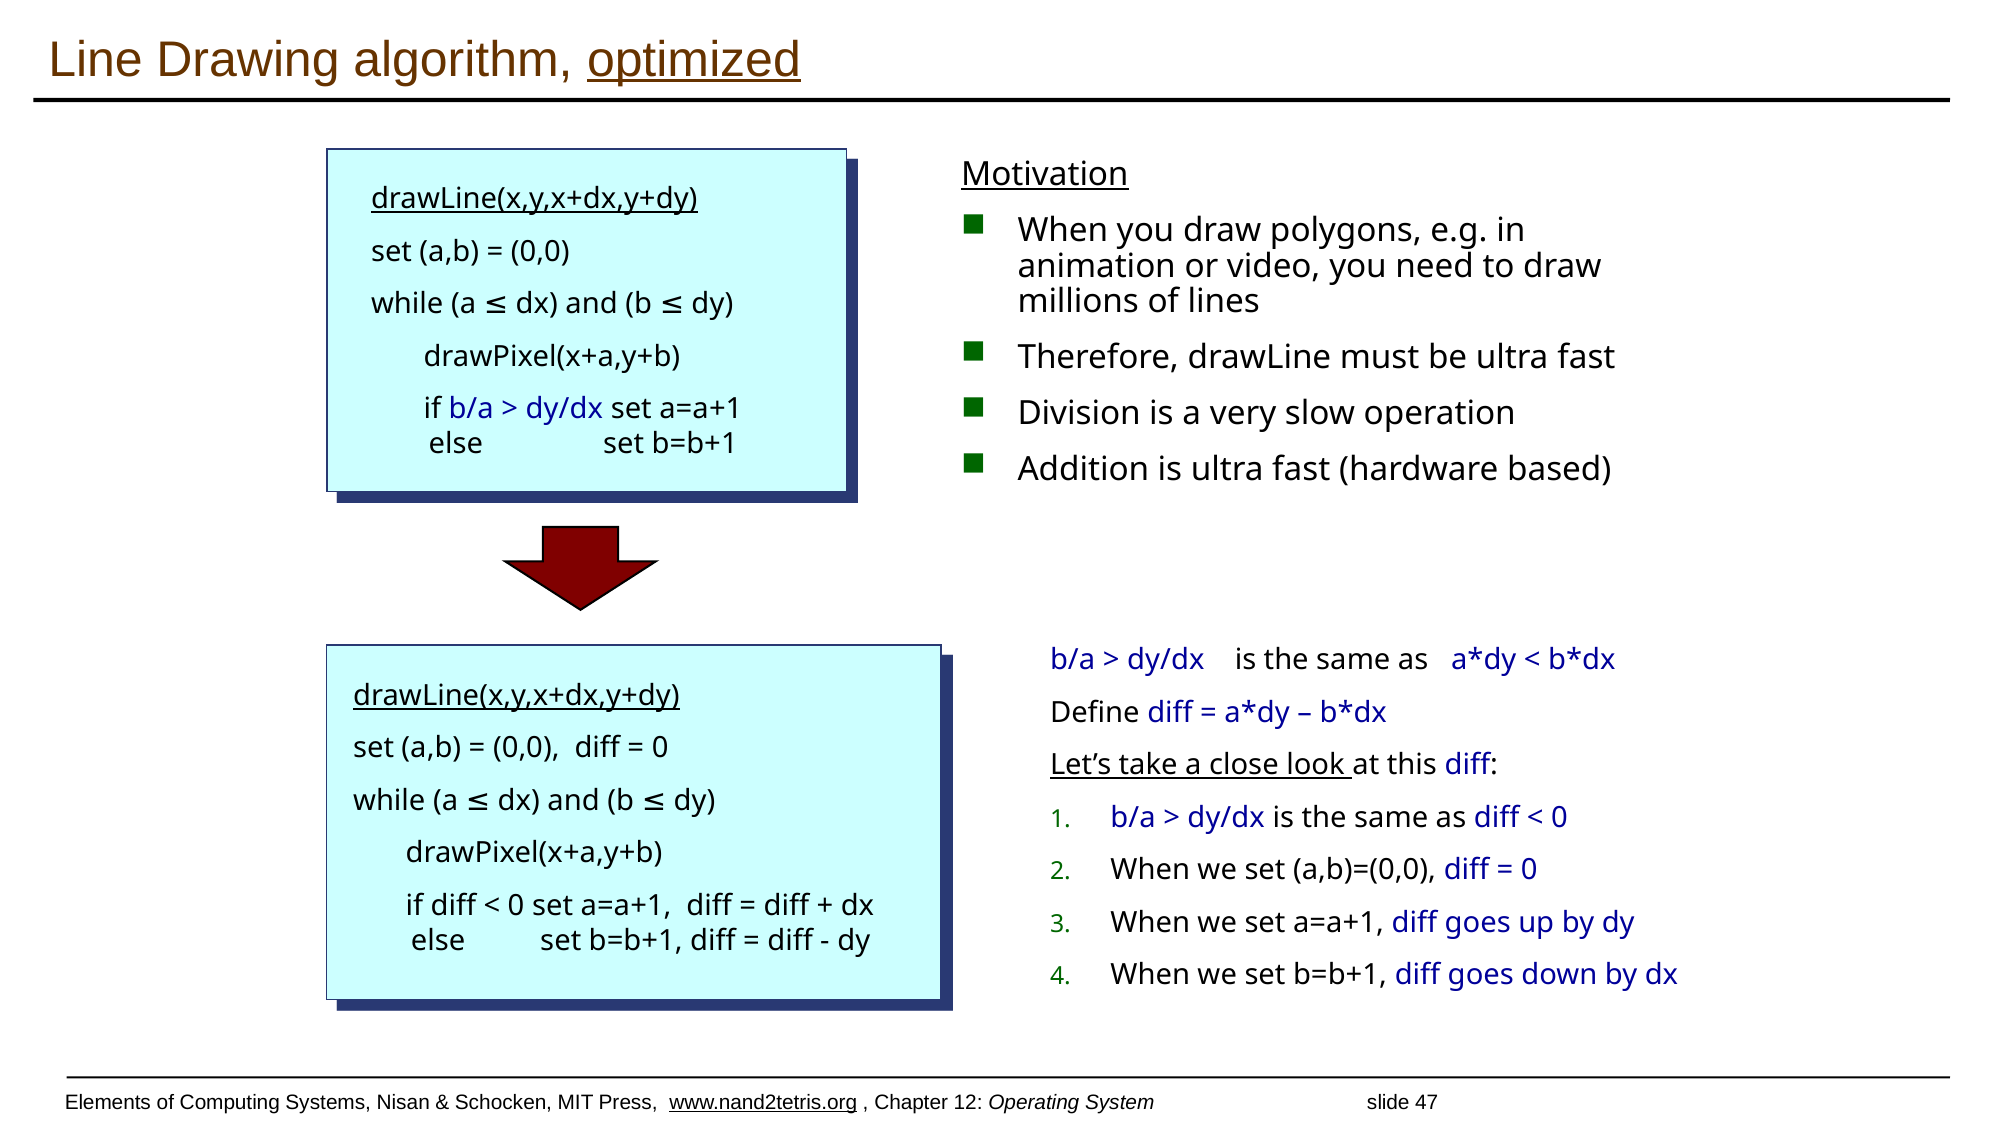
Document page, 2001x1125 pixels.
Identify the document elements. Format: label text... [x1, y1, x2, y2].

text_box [326, 148, 847, 504]
text_box b/a > dy/dx is the same as a*dy < b*dx Define diff = a*dy – b*dx Let’s take a close look at this diff: b/a > dy/dx is the same as diff < 0 When we set (a,b)=(0,0), diff = 0 When we set a=a+1, diff goes up by dy When we set b=b+1, diff goes down by dx [976, 633, 1709, 1012]
title Line Drawing algorithm, optimized [33, 12, 1950, 100]
list Motivation When you draw polygons, e.g. in animation or video, you need to draw millions of lines Therefore, drawLine must be ultra fast Division is a very slow operation Addition is ultra fast (hardware based) [946, 148, 1698, 492]
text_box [279, 526, 942, 1000]
